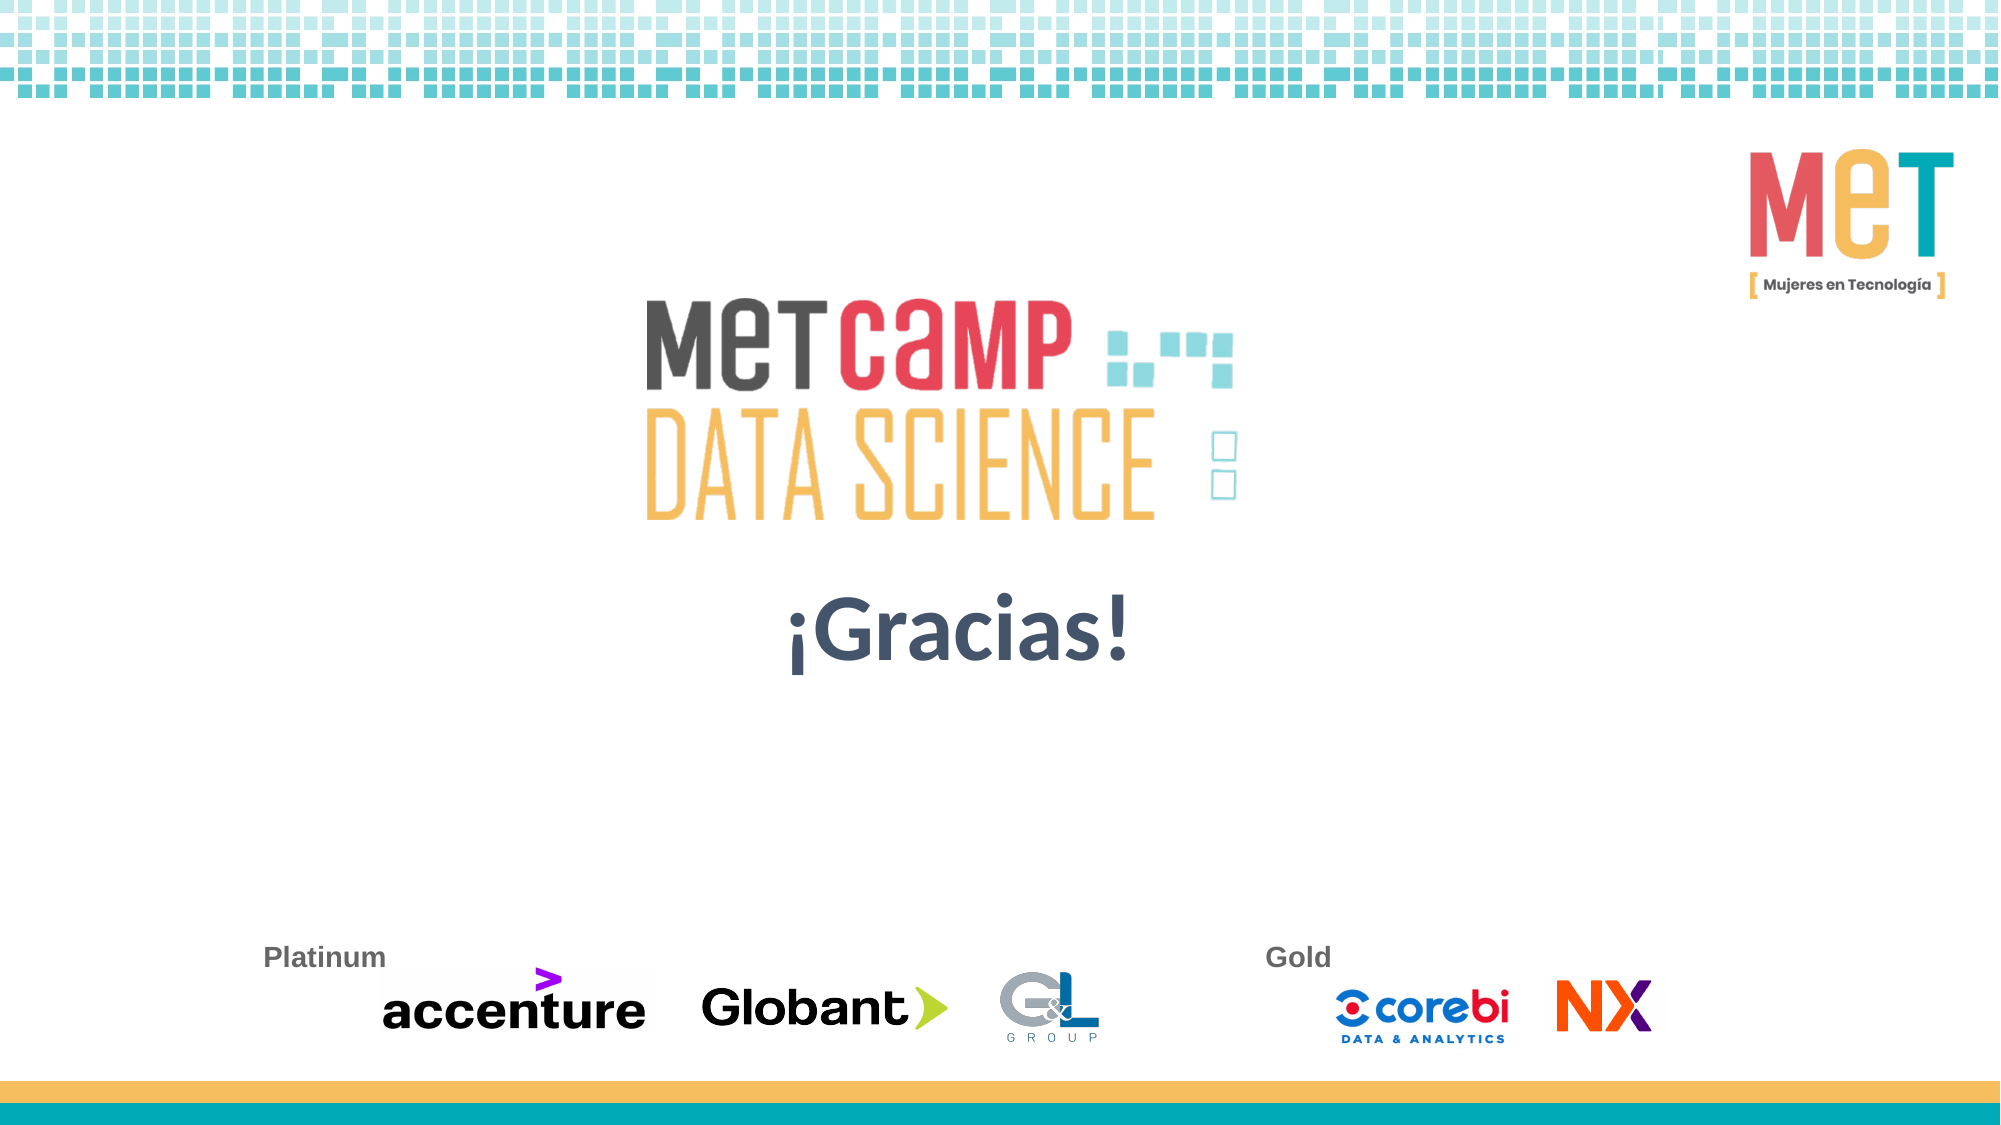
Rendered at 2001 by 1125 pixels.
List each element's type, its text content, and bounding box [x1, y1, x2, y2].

picture [0, 1081, 2000, 1125]
text_box Gold [1250, 923, 1565, 988]
picture [0, 0, 1998, 99]
picture [646, 298, 1270, 520]
picture [1750, 149, 1955, 299]
picture [378, 964, 655, 1032]
text_box ¡Gracias! [511, 549, 1405, 695]
picture [1539, 972, 1668, 1037]
picture [686, 972, 963, 1045]
picture [1326, 981, 1517, 1050]
picture [982, 949, 1117, 1065]
text_box Platinum [248, 923, 563, 988]
